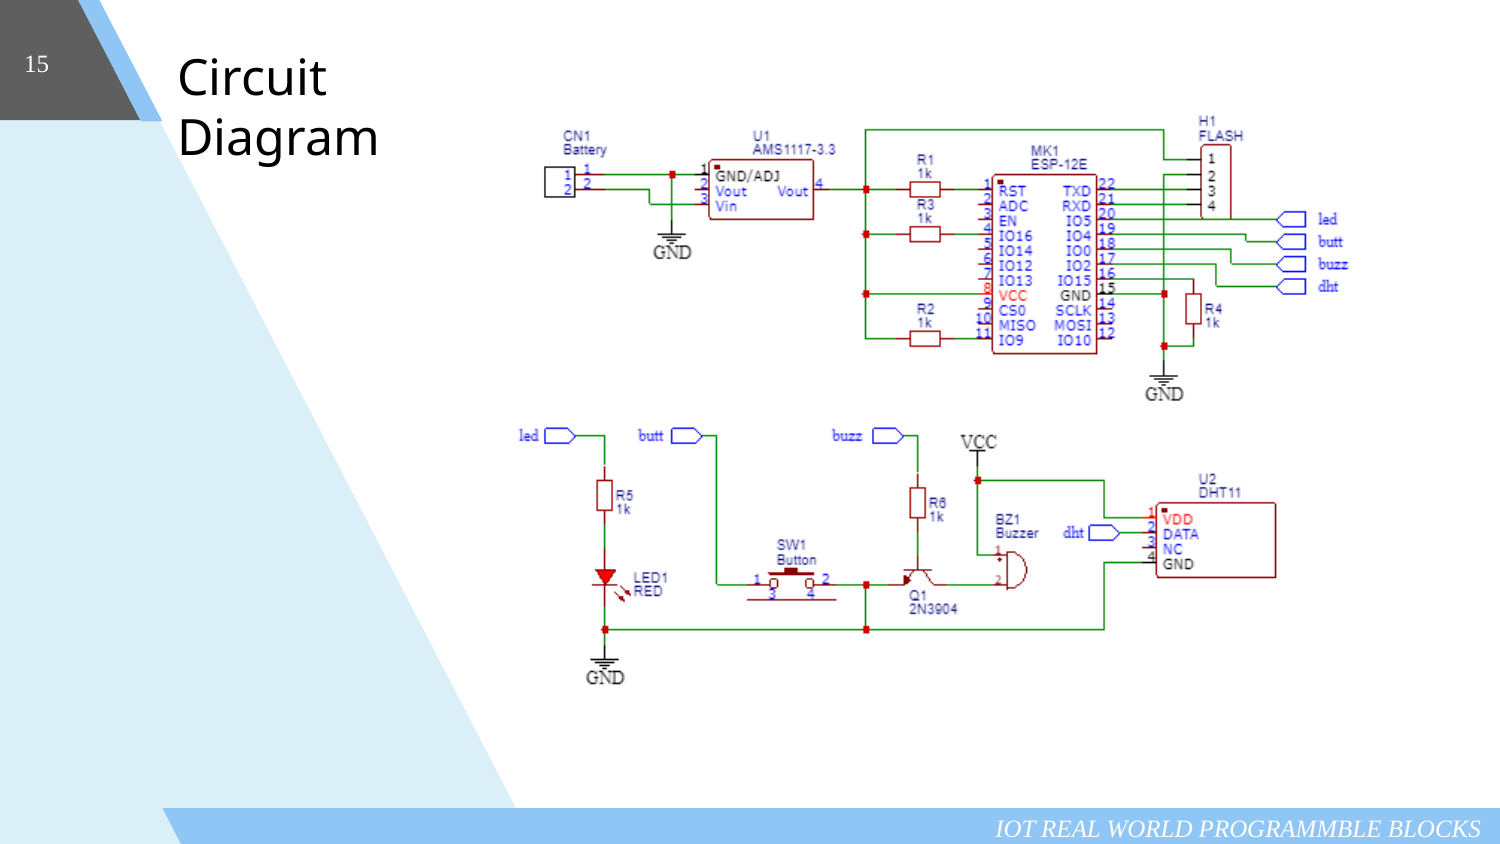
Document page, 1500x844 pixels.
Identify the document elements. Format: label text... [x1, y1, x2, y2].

picture [475, 66, 1388, 729]
text_box Circuit Diagram [162, 37, 531, 173]
list 15 [0, 1, 77, 124]
text_box IOT REAL WORLD PROGRAMMBLE BLOCKS [980, 804, 1497, 844]
